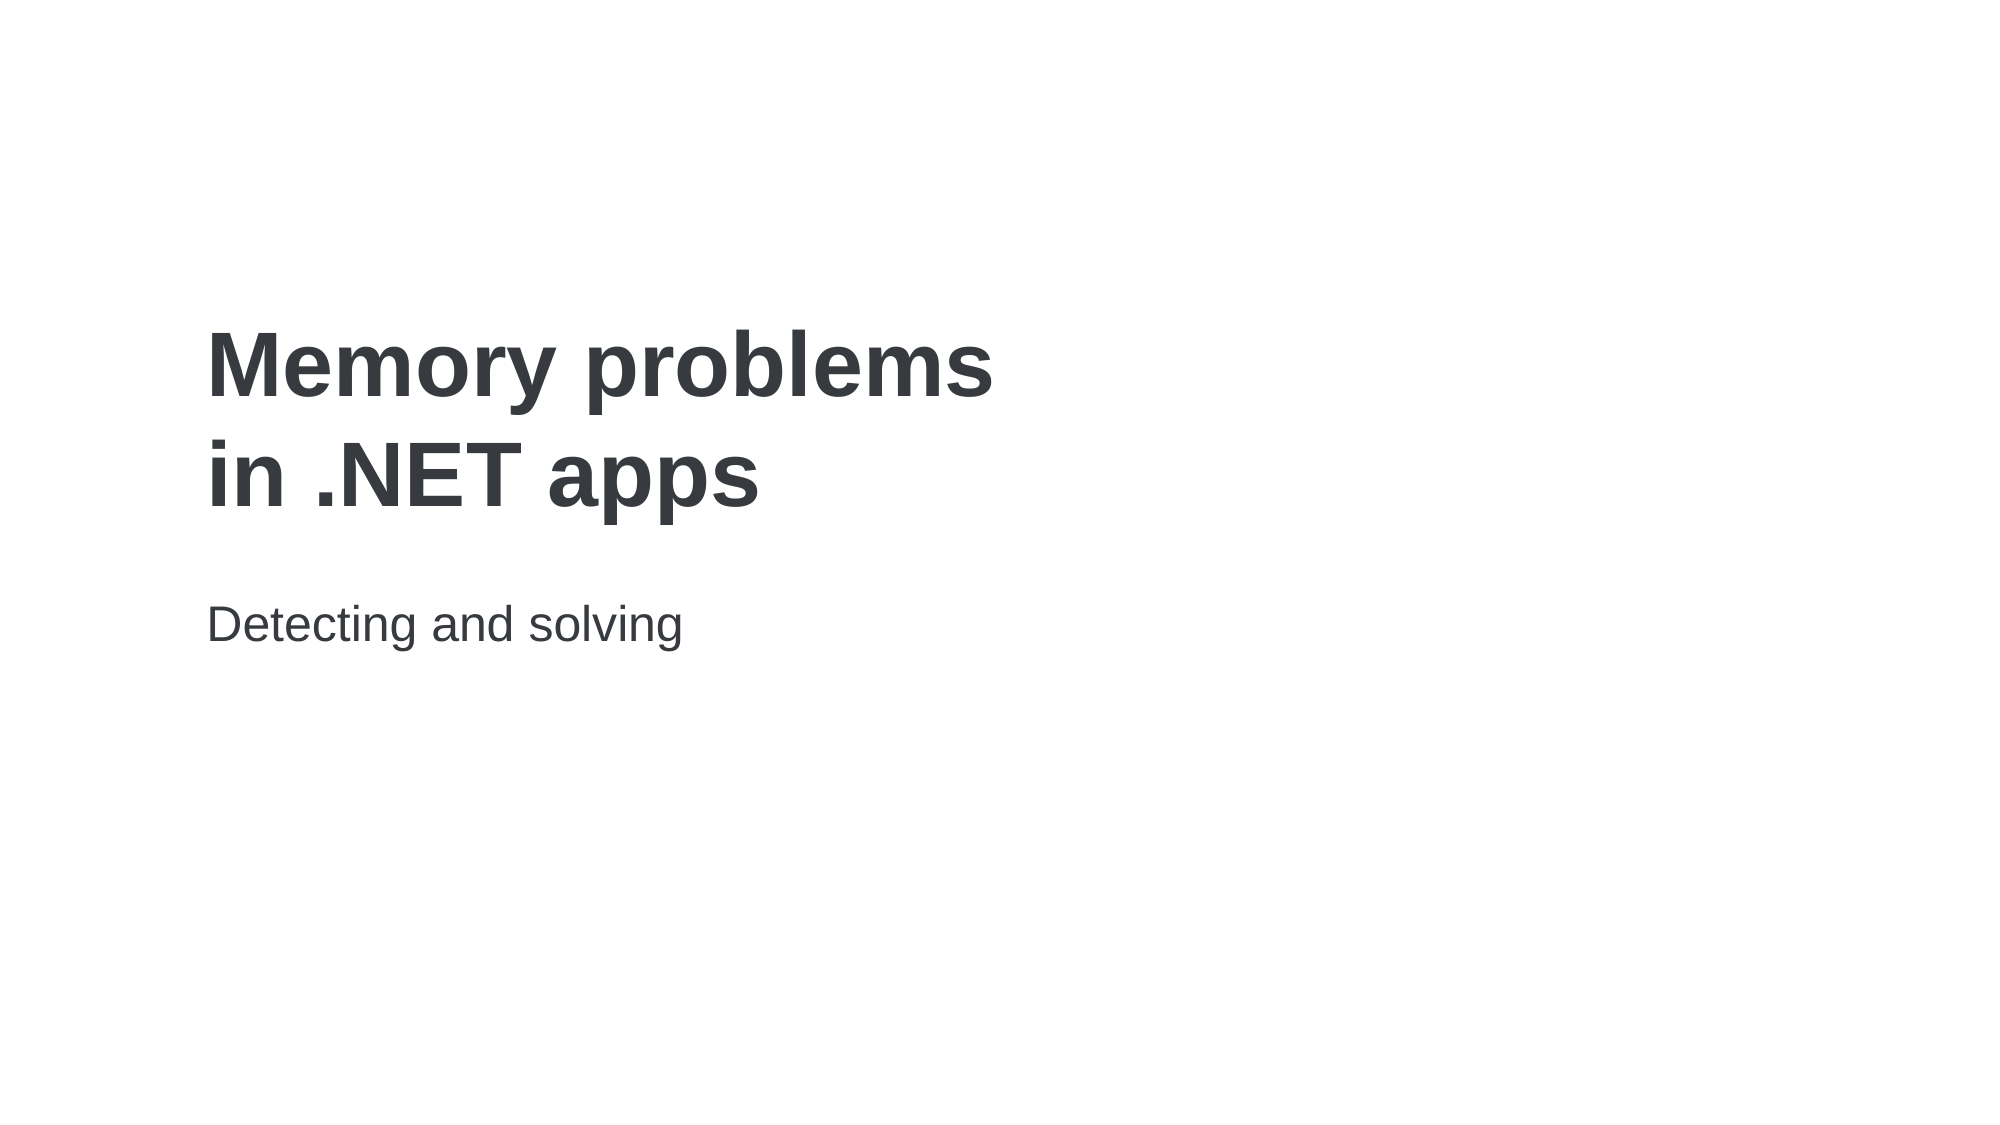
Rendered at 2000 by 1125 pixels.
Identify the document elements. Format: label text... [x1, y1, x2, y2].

subtitle Detecting and solving [206, 562, 1106, 682]
title Memory problems in .NET apps [206, 304, 1240, 548]
